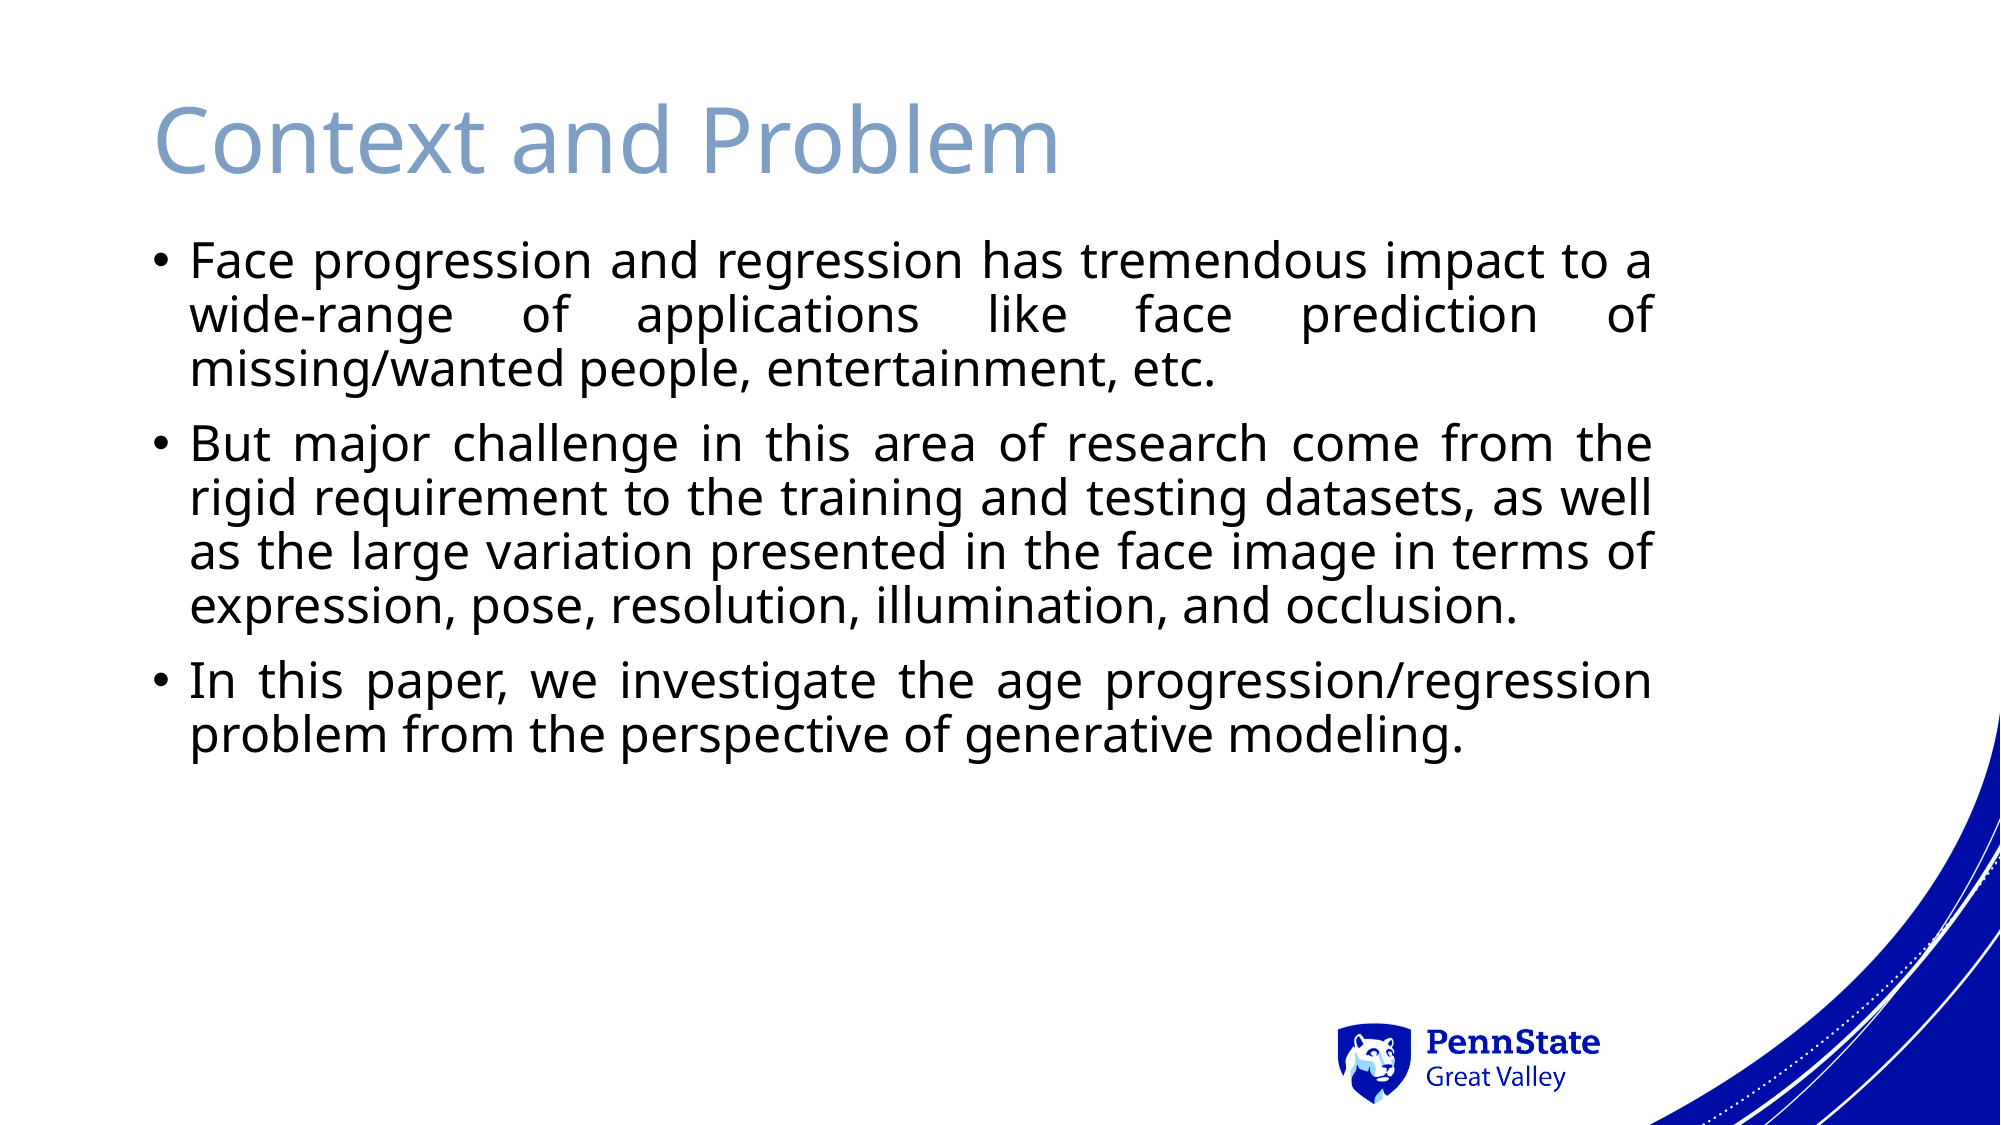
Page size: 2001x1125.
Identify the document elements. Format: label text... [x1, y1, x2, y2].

title Context and Problem [137, 59, 1863, 229]
list Face progression and regression has tremendous impact to a wide-range of applications like face prediction of missing/wanted people, entertainment, etc. But major challenge in this area of research come from the rigid requirement to the training and testing datasets, as well as the large variation presented in the face image in terms of expression, pose, resolution, illumination, and occlusion. In this paper, we investigate the age progression/regression problem from the perspective of generative modeling. [137, 228, 1670, 822]
picture [0, 0, 2000, 1125]
